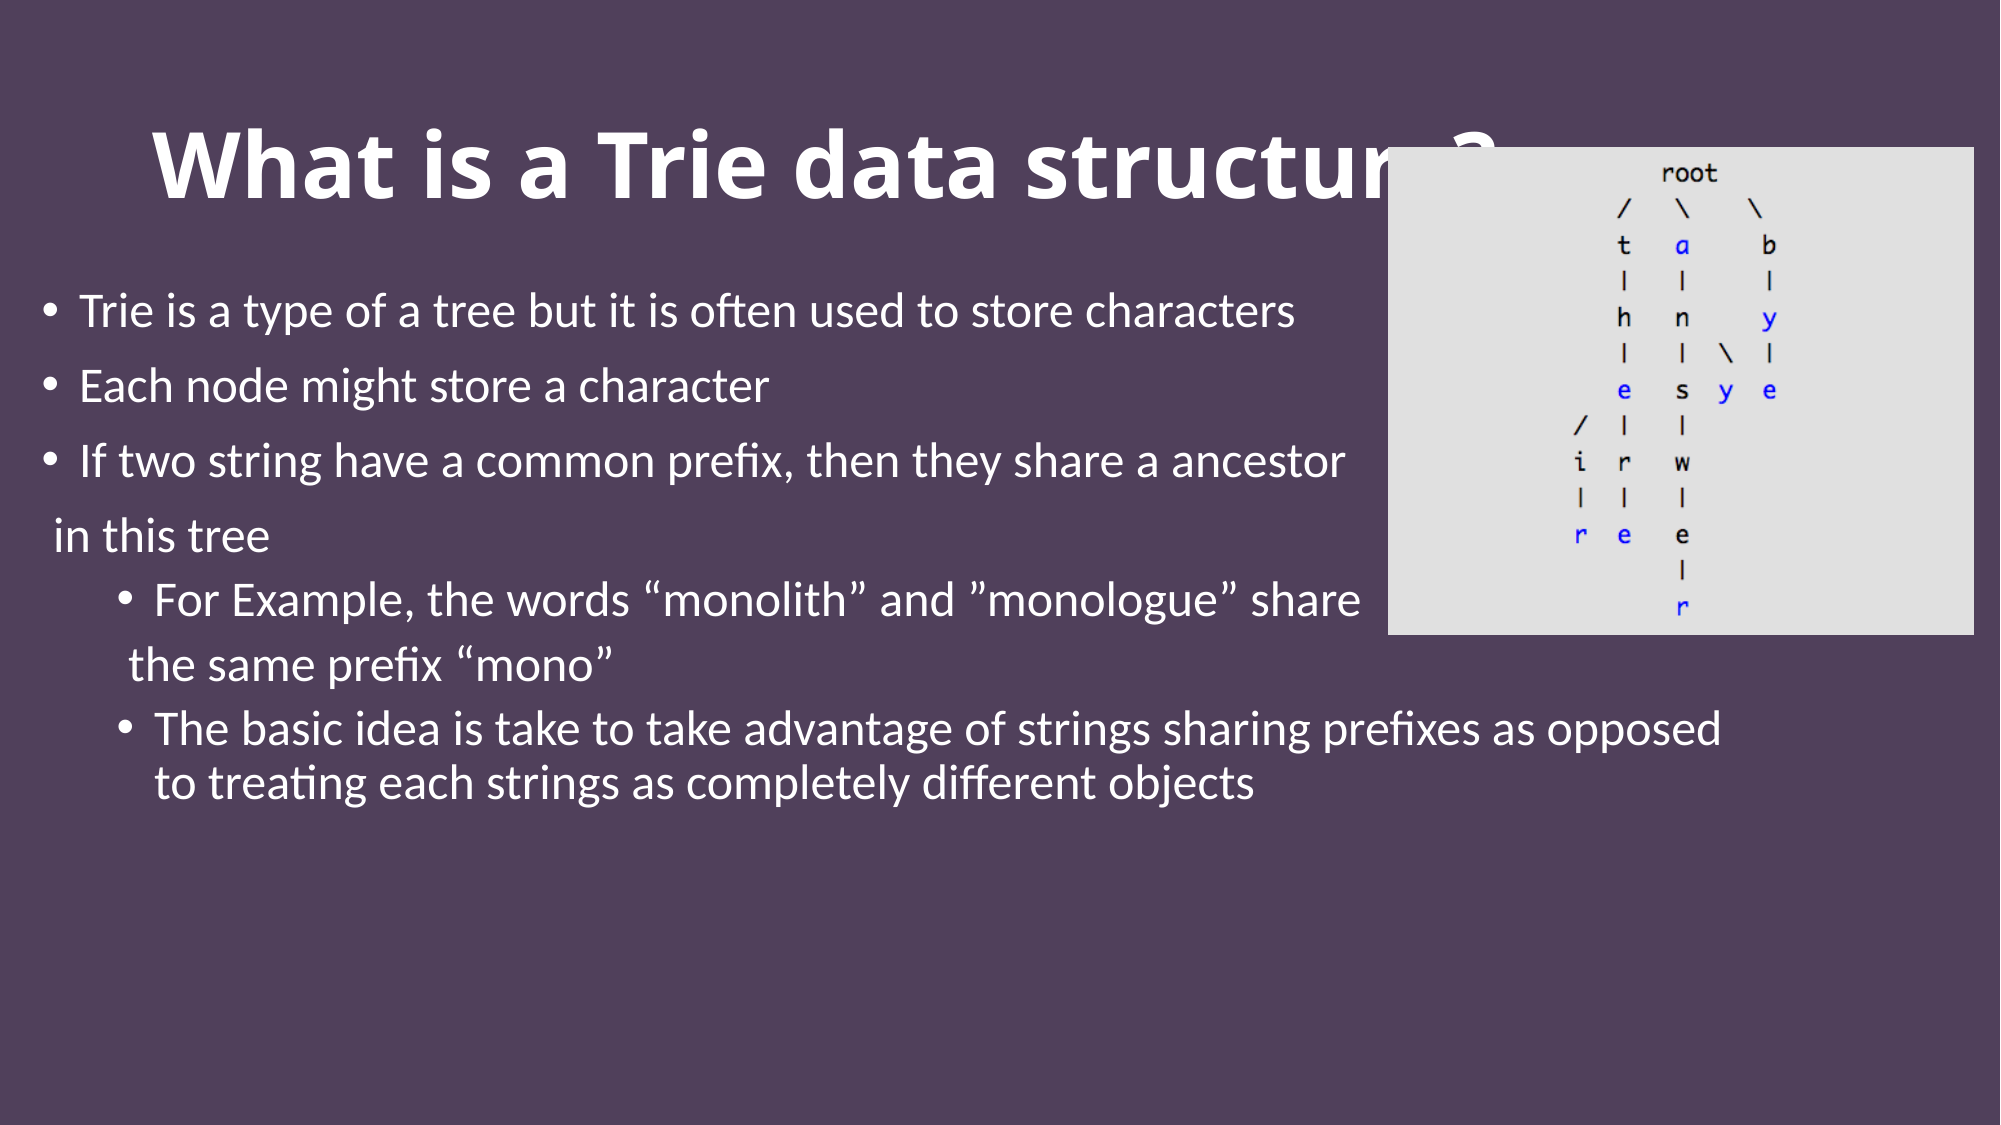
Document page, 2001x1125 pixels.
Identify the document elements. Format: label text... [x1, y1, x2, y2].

list Trie is a type of a tree but it is often used to store characters Each node might store a character If two string have a common prefix, then they share a ancestor in this tree For Example, the words “monolith” and ”monologue” share the same prefix “mono” The basic idea is take to take advantage of strings sharing prefixes as opposed to treating each strings as completely different objects [26, 277, 1752, 992]
picture [1388, 147, 1974, 635]
title What is a Trie data structure? [137, 59, 1863, 277]
